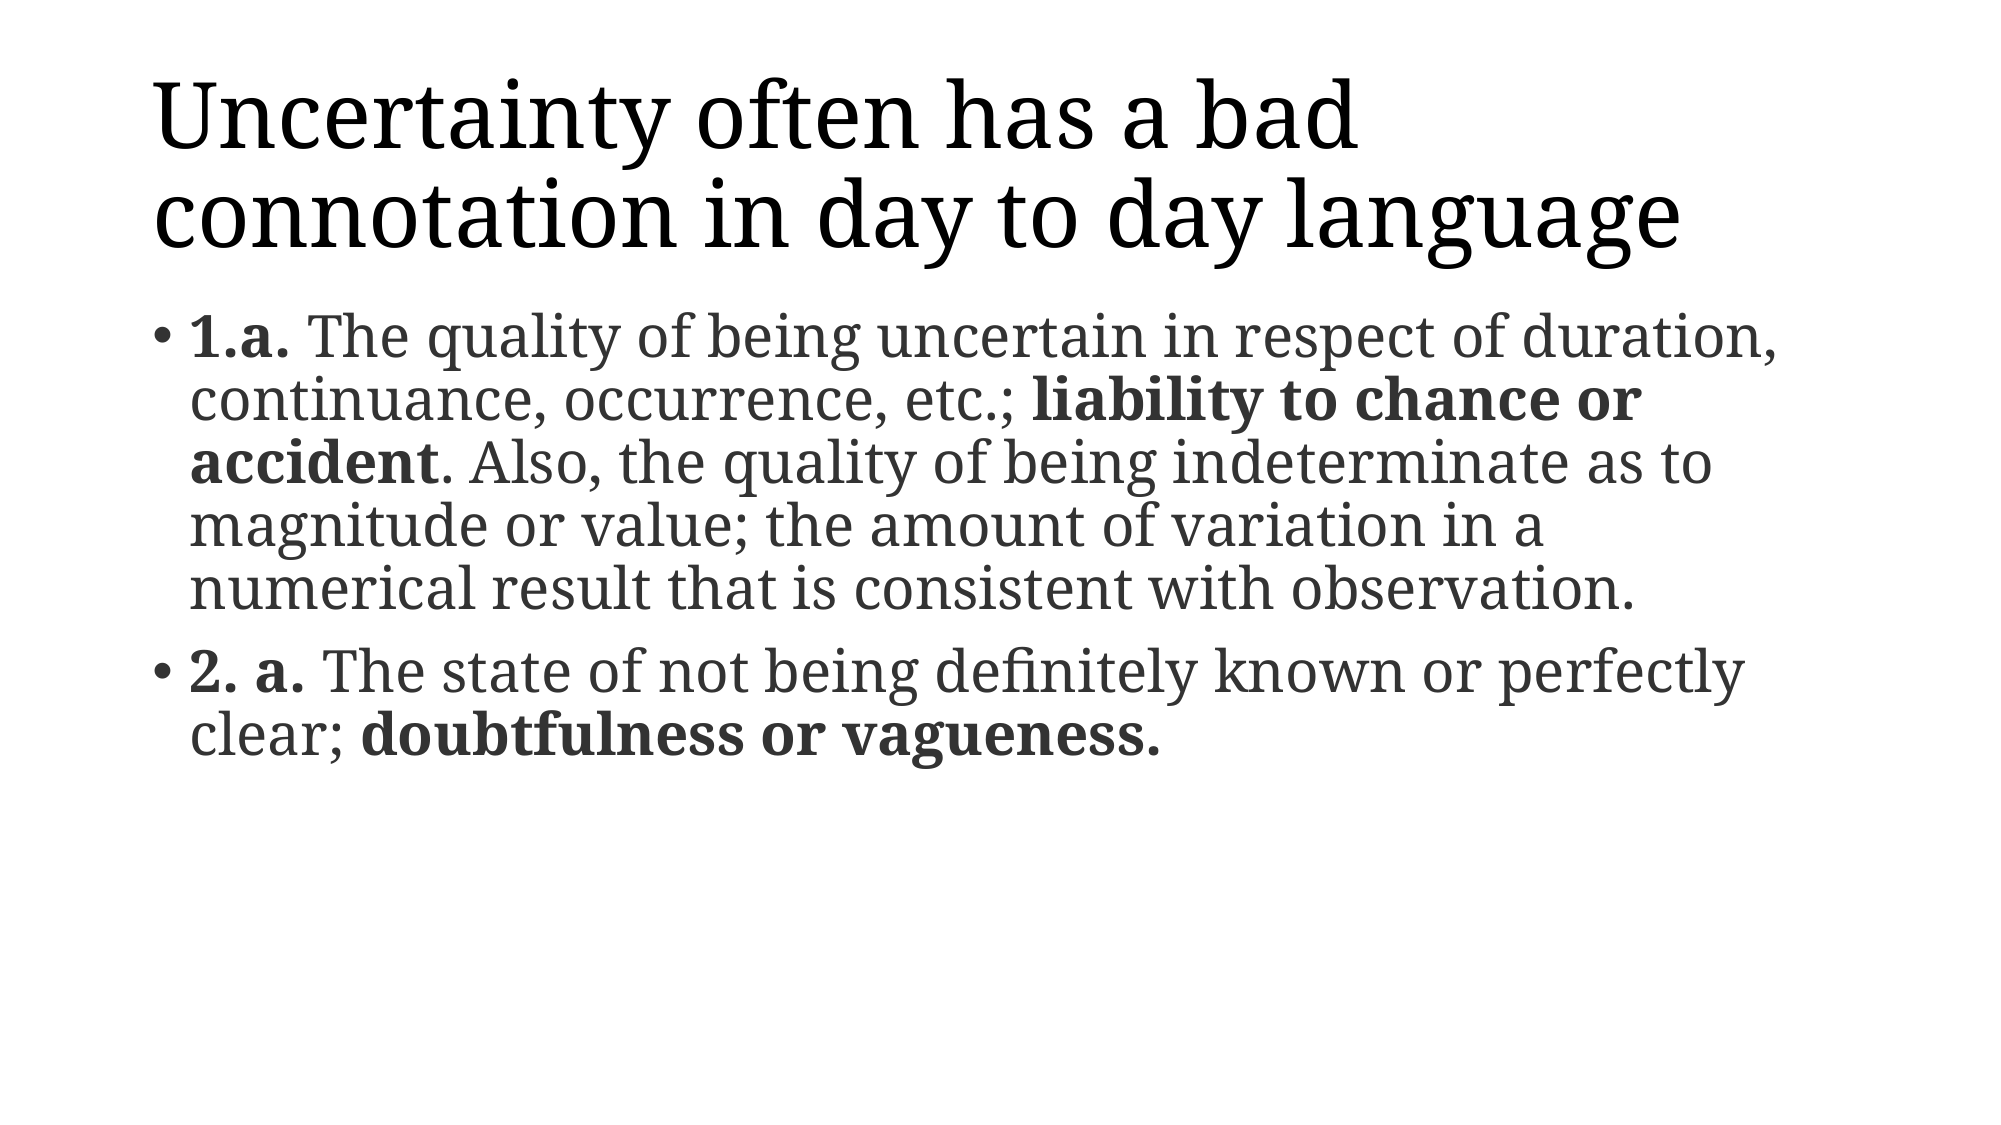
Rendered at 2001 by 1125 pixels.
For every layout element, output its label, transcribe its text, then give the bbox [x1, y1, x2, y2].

title Uncertainty often has a bad connotation in day to day language [137, 59, 1863, 278]
list 1.a. The quality of being uncertain in respect of duration, continuance, occurrence, etc.; liability to chance or accident. Also, the quality of being indeterminate as to magnitude or value; the amount of variation in a numerical result that is consistent with observation. 2. a. The state of not being definitely known or perfectly clear; doubtfulness or vagueness. [137, 299, 1863, 1014]
